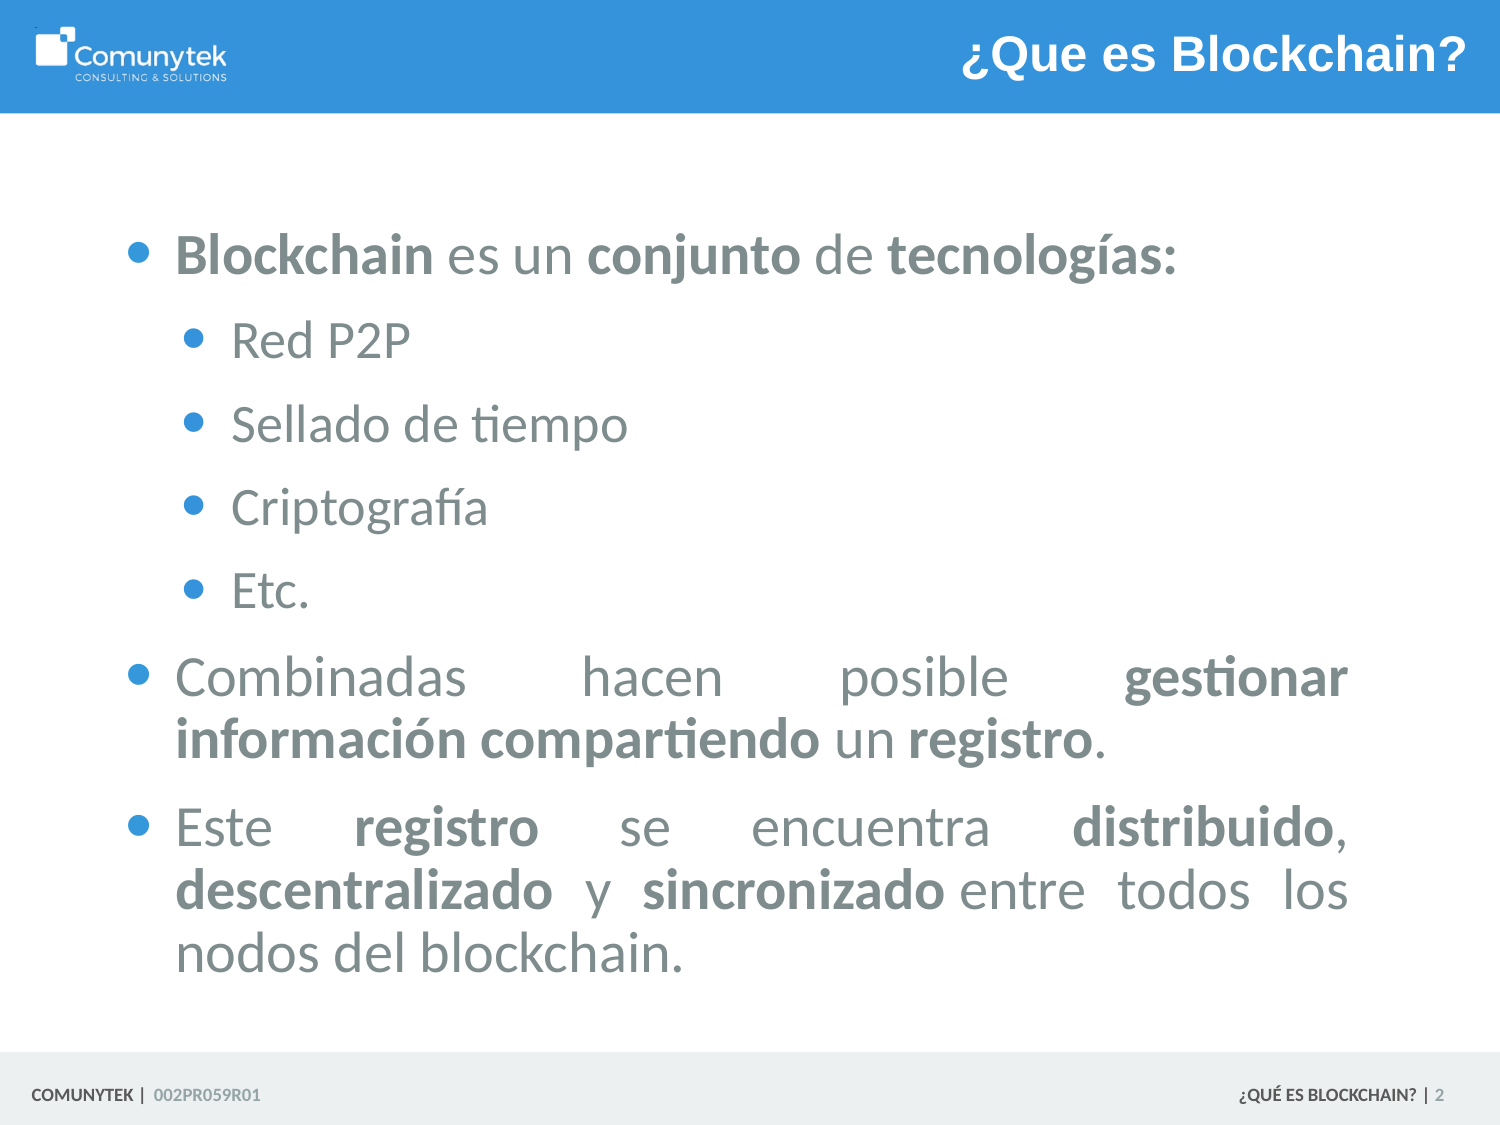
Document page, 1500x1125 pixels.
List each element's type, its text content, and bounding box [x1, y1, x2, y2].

list Blockchain es un conjunto de tecnologías: Red P2P Sellado de tiempo Criptografía Etc. Combinadas hacen posible gestionar información compartiendo un registro. Este registro se encuentra distribuido, descentralizado y sincronizado entre todos los nodos del blockchain. [81, 216, 1365, 1020]
title ¿Que es Blockchain? [487, 1, 1484, 110]
picture [35, 26, 227, 82]
footer 2 [1430, 1070, 1484, 1118]
